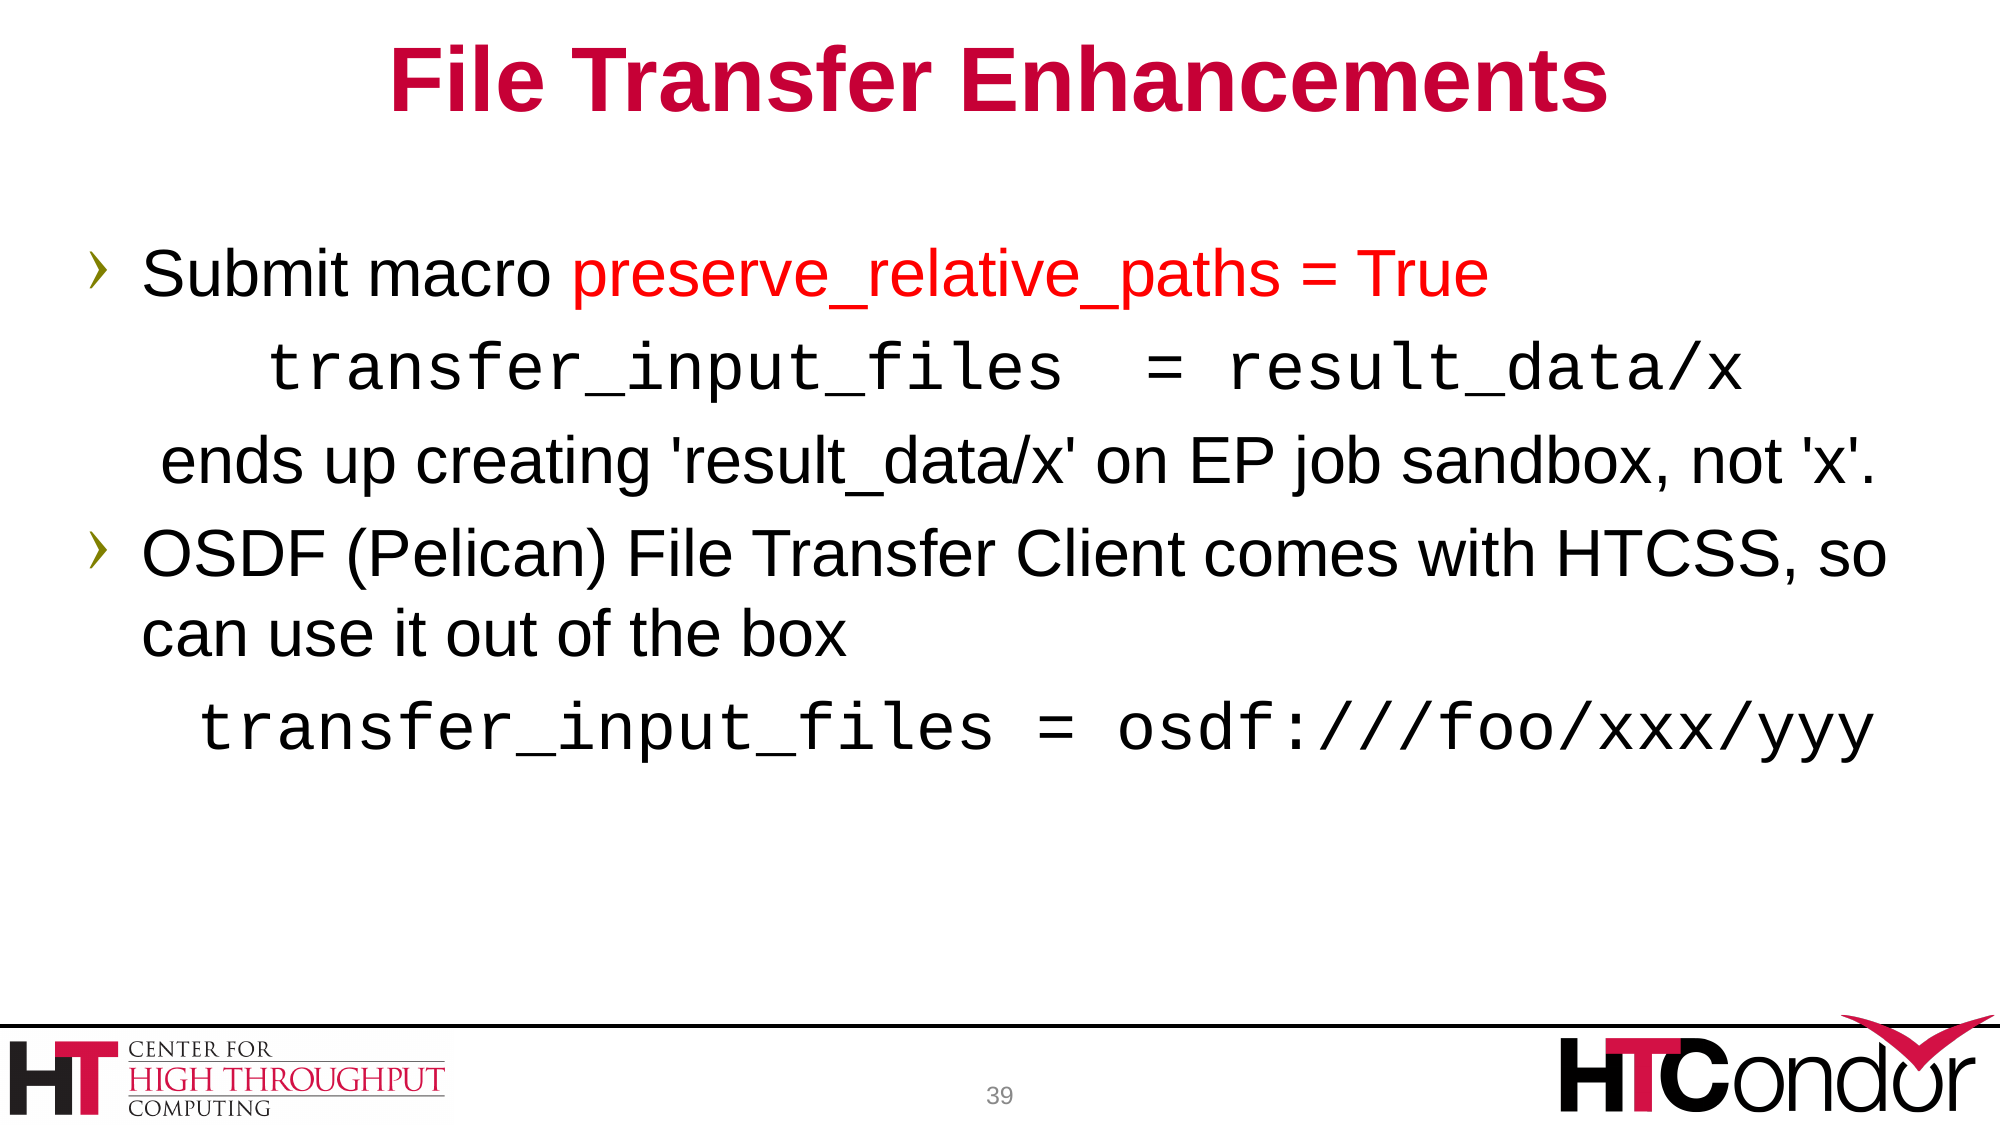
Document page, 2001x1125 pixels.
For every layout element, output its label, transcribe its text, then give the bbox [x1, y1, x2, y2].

picture [0, 1029, 454, 1125]
title File Transfer Enhancements [0, 0, 2000, 150]
slide_number 39 [766, 1065, 1234, 1125]
picture [1555, 1014, 2000, 1119]
list Submit macro preserve_relative_paths = True transfer_input_files = result_data/x ends up creating 'result_data/x' on EP job sandbox, not 'x'. OSDF (Pelican) File Transfer Client comes with HTCSS, so can use it out of the box transfer_input_files = osdf:///foo/xxx/yyy [70, 222, 1908, 916]
